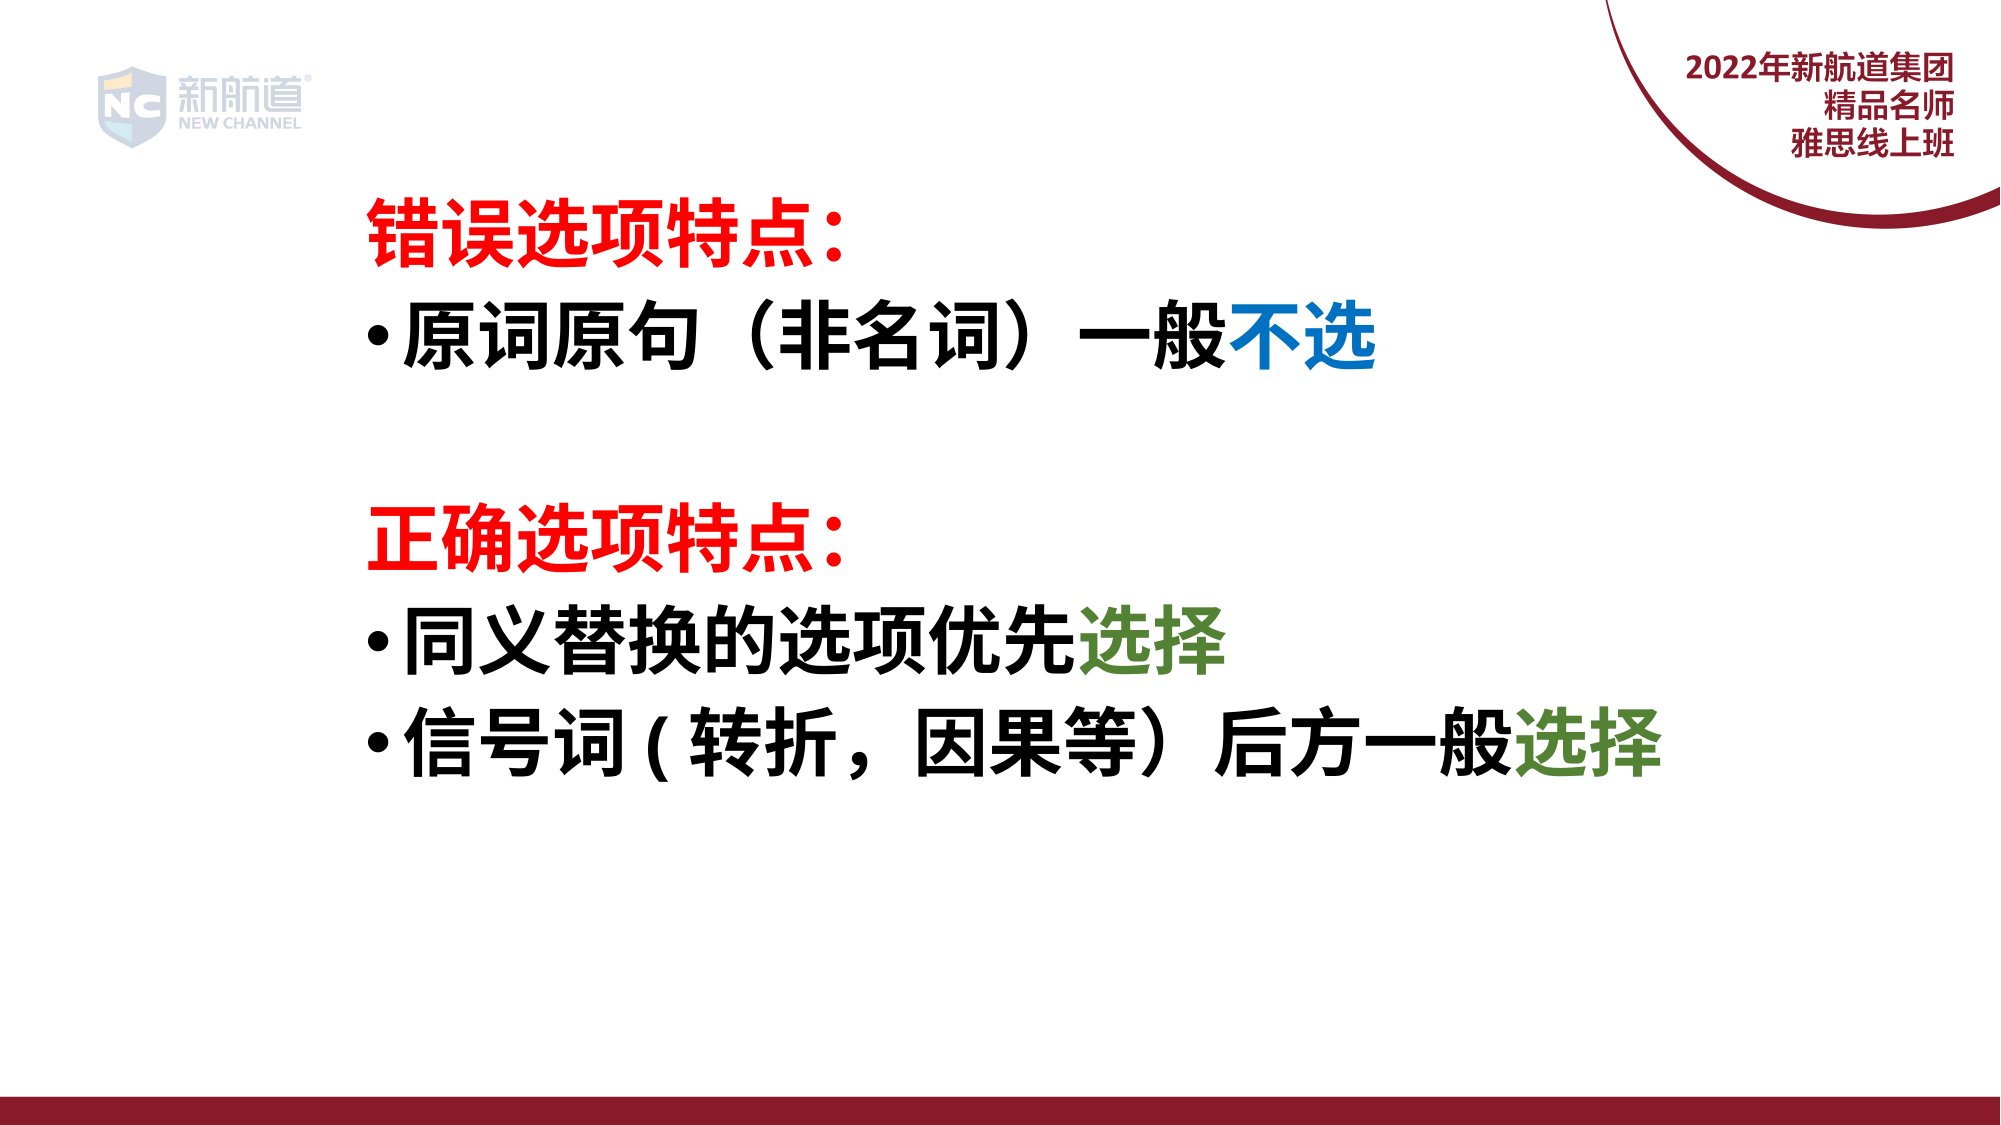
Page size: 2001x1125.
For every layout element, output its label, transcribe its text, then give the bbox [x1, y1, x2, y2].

picture [0, 0, 2000, 1125]
text_box 错误选项特点： 原词原句（非名词）一般不选 正确选项特点： 同义替换的选项优先选择 信号词(转折，因果等）后方一般选择 [350, 189, 1721, 841]
